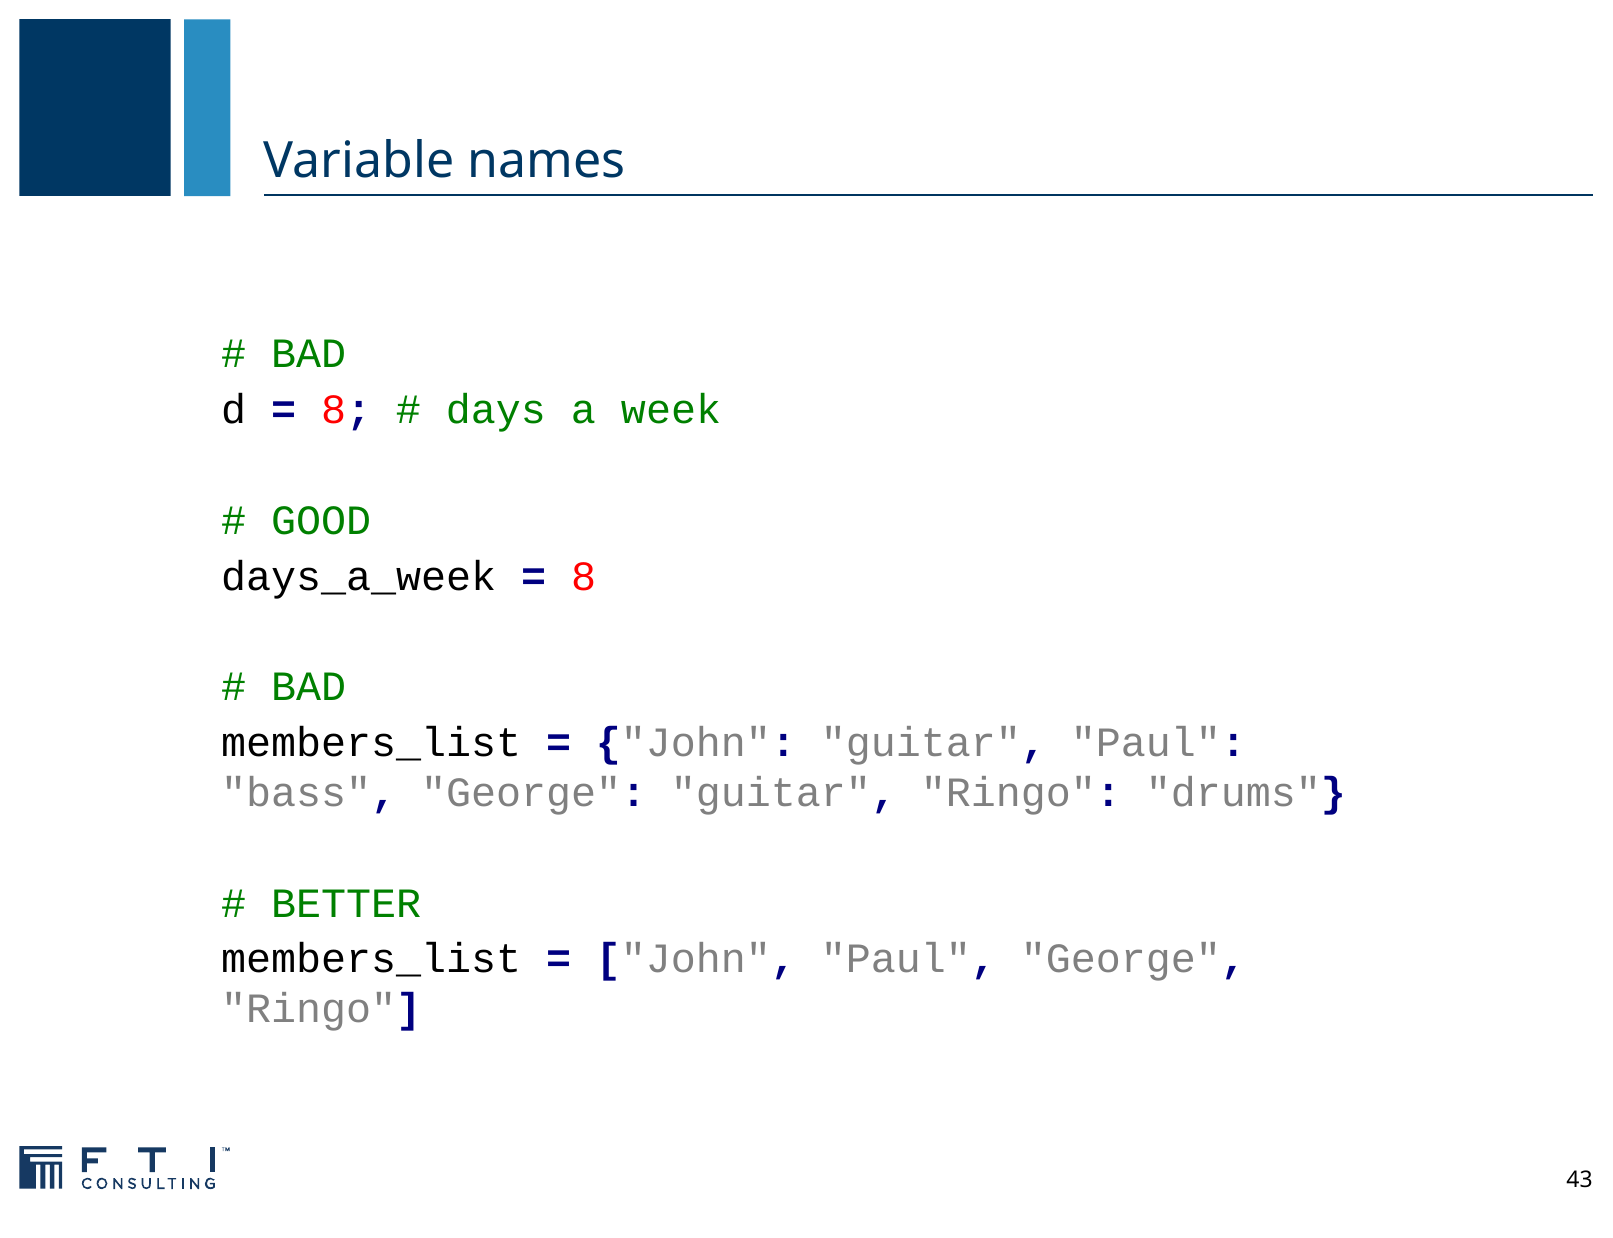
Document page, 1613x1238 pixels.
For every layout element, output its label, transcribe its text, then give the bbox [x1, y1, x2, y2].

title Variable names [264, 19, 1593, 196]
text_box # BAD d = 8; # days a week # GOOD days_a_week = 8 # BAD members_list = {"John": "guitar", "Paul": "bass", "George": "guitar", "Ringo": "drums"} # BETTER members_list = ["John", "Paul", "George", "Ringo"] [206, 318, 1407, 1039]
slide_number 43 [1530, 1161, 1594, 1202]
